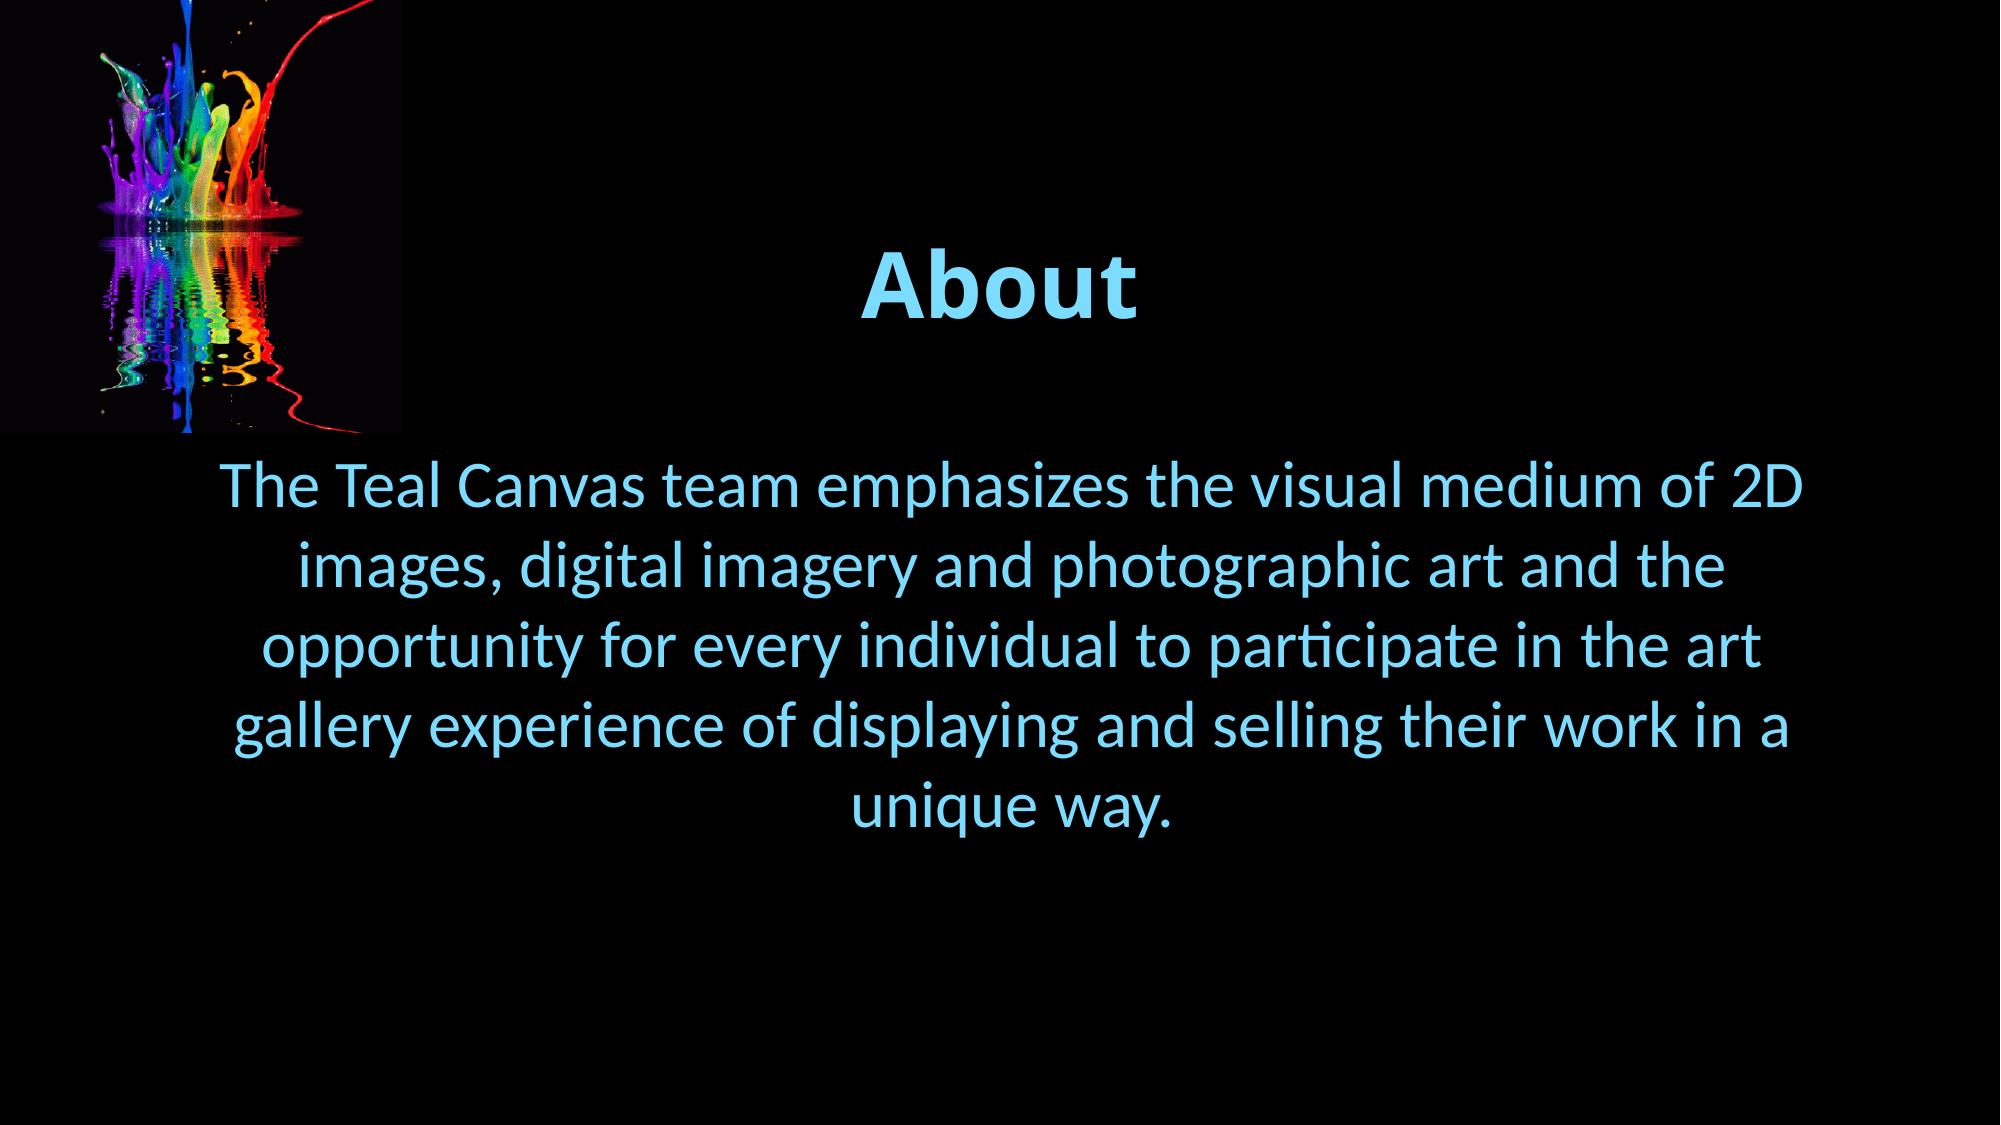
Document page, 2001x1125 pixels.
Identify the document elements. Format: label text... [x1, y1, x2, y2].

picture [0, 0, 403, 433]
text_box About [673, 219, 1327, 345]
text_box The Teal Canvas team emphasizes the visual medium of 2D images, digital imagery and photographic art and the opportunity for every individual to participate in the art gallery experience of displaying and selling their work in a unique way. [201, 388, 1824, 848]
